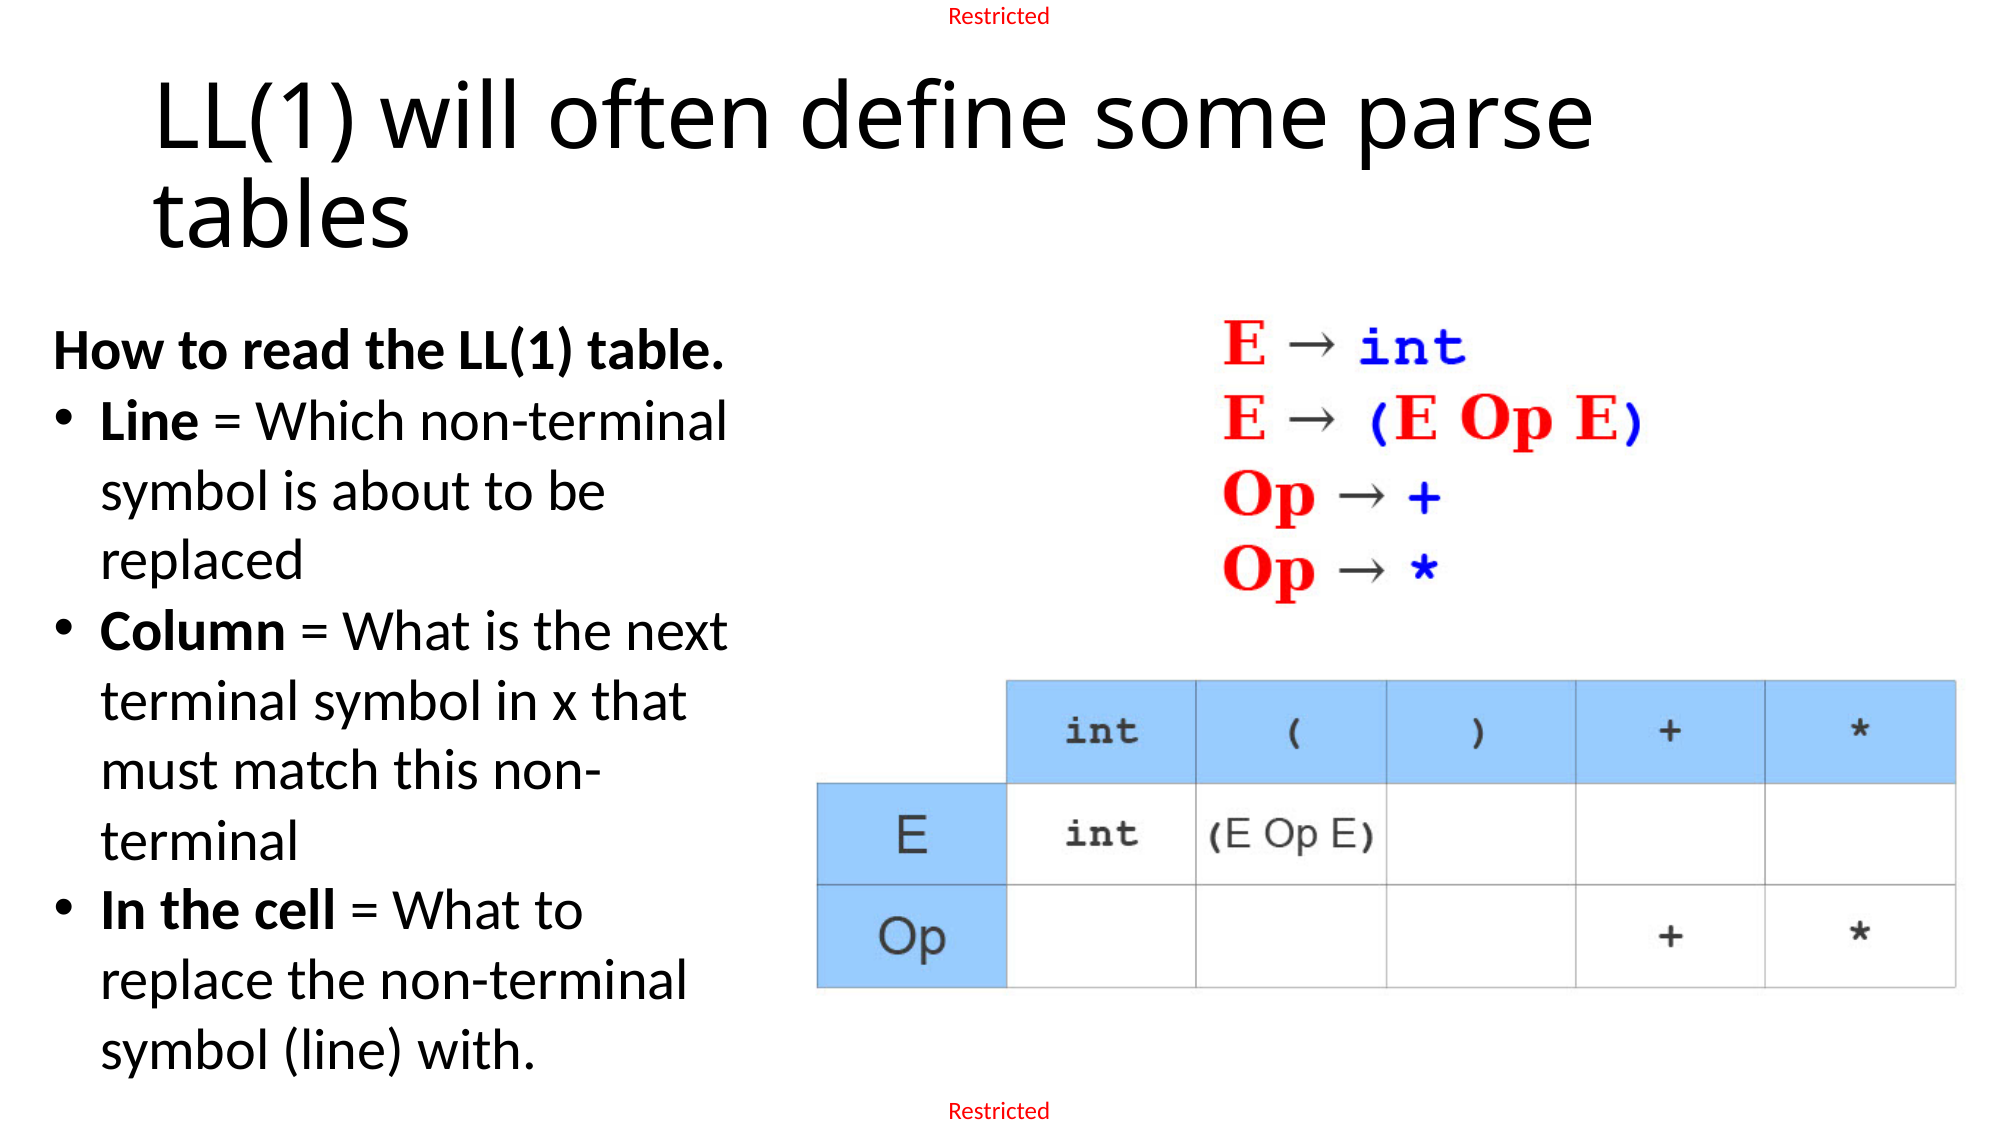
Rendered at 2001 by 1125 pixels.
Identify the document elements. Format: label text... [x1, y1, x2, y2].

title LL(1) will often define some parse tables [137, 59, 1863, 278]
picture [801, 304, 1971, 1005]
text_box How to read the LL(1) table. Line = Which non-terminal symbol is about to be replaced Column = What is the next terminal symbol in x that must match this non-terminal In the cell = What to replace the non-terminal symbol (line) with. [38, 304, 776, 1089]
